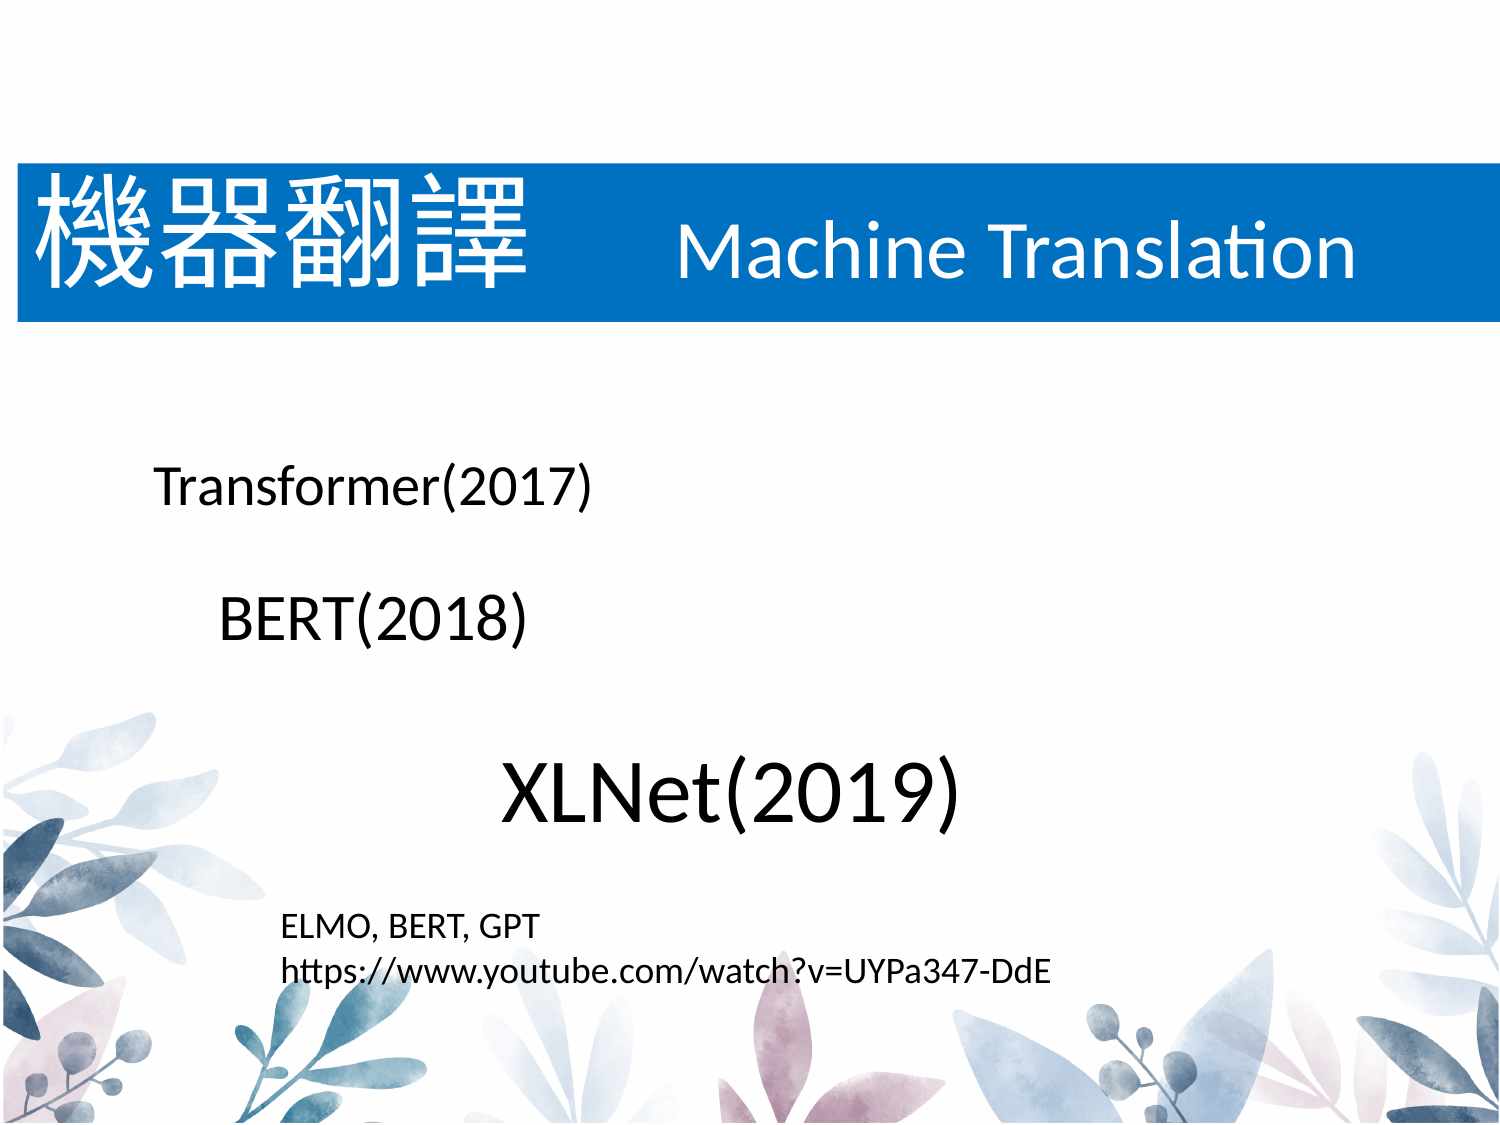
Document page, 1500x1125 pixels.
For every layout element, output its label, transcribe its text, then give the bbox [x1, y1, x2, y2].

picture [0, 0, 1500, 1125]
text_box XLNet(2019) [486, 723, 980, 849]
text_box ELMO, BERT, GPT https://www.youtube.com/watch?v=UYPa347-DdE [265, 893, 1115, 998]
text_box 機器翻譯 Machine Translation [17, 163, 1500, 322]
text_box Transformer(2017) [138, 440, 610, 525]
text_box BERT(2018) [203, 566, 546, 662]
